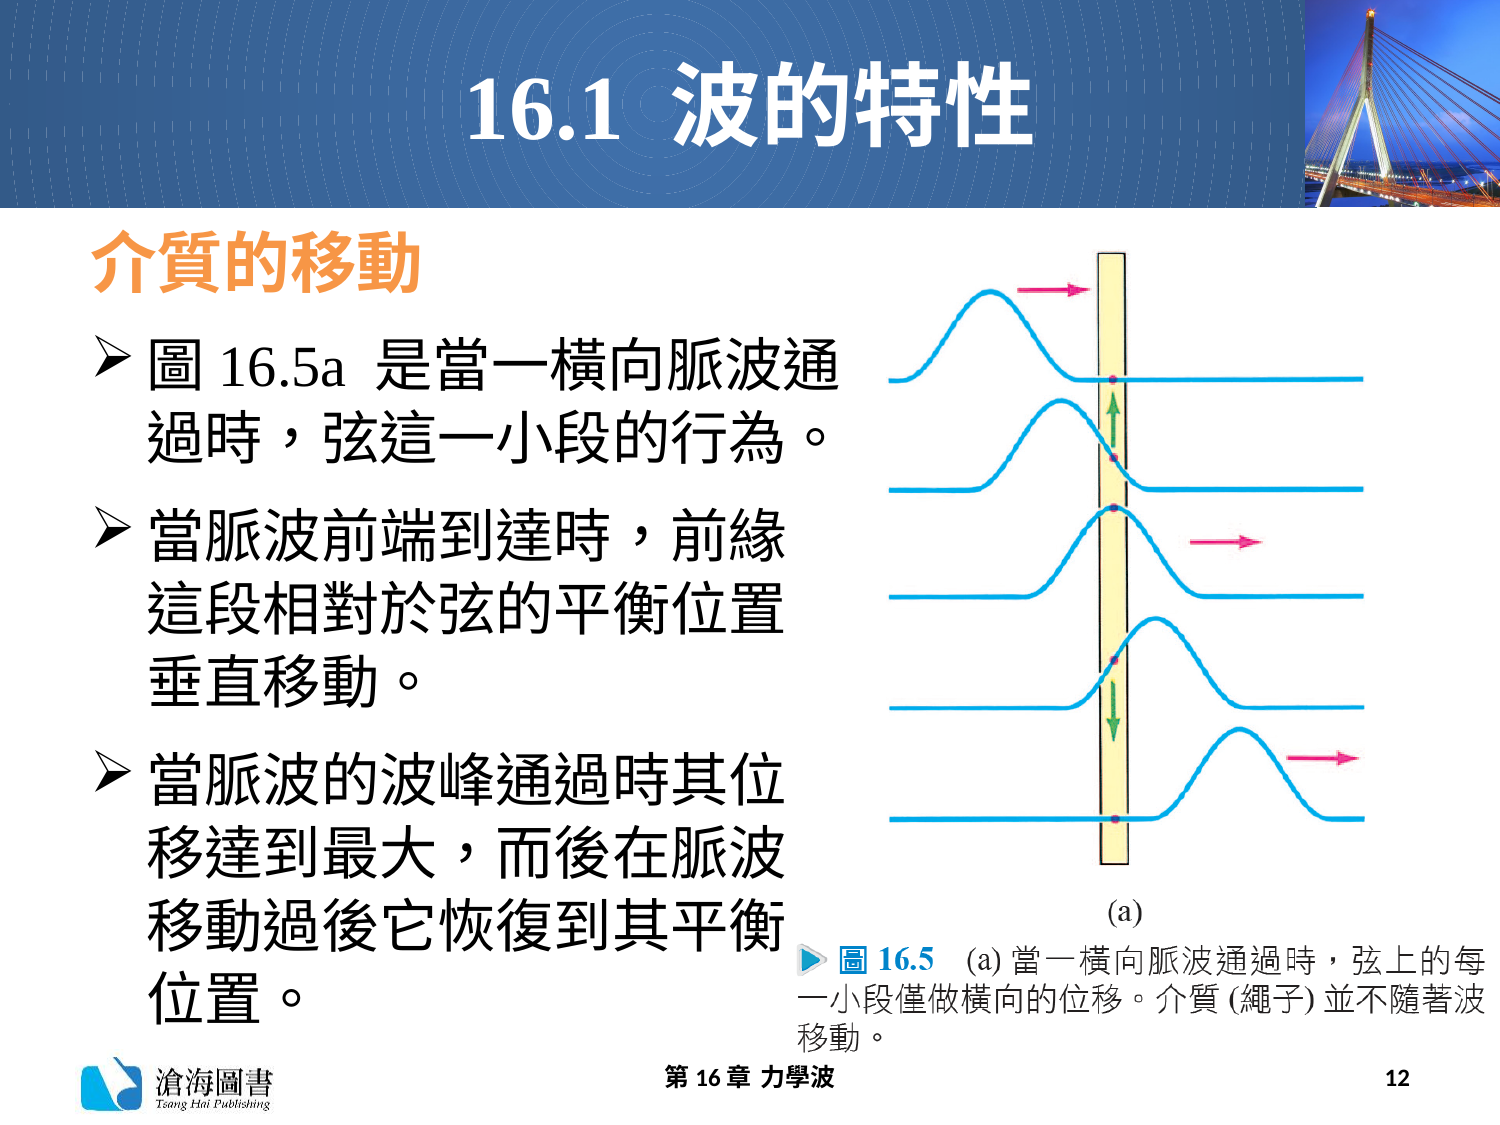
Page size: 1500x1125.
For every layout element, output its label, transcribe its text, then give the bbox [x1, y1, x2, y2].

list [876, 228, 1375, 931]
list 介質的移動 圖16.5a 是當一橫向脈波通過時，弦這一小段的行為。 當脈波前端到達時，前緣這段相對於弦的平衡位置垂直移動。 當脈波的波峰通過時其位移達到最大，而後在脈波移動過後它恢復到其平衡位置。 [75, 219, 857, 1047]
slide_number 12 [1074, 1066, 1425, 1107]
footer 第16章 力學波 [512, 1046, 988, 1107]
picture [1305, 0, 1500, 207]
picture [785, 932, 1486, 1057]
title 16.1 波的特性 [75, 21, 1425, 185]
picture [75, 1049, 274, 1118]
